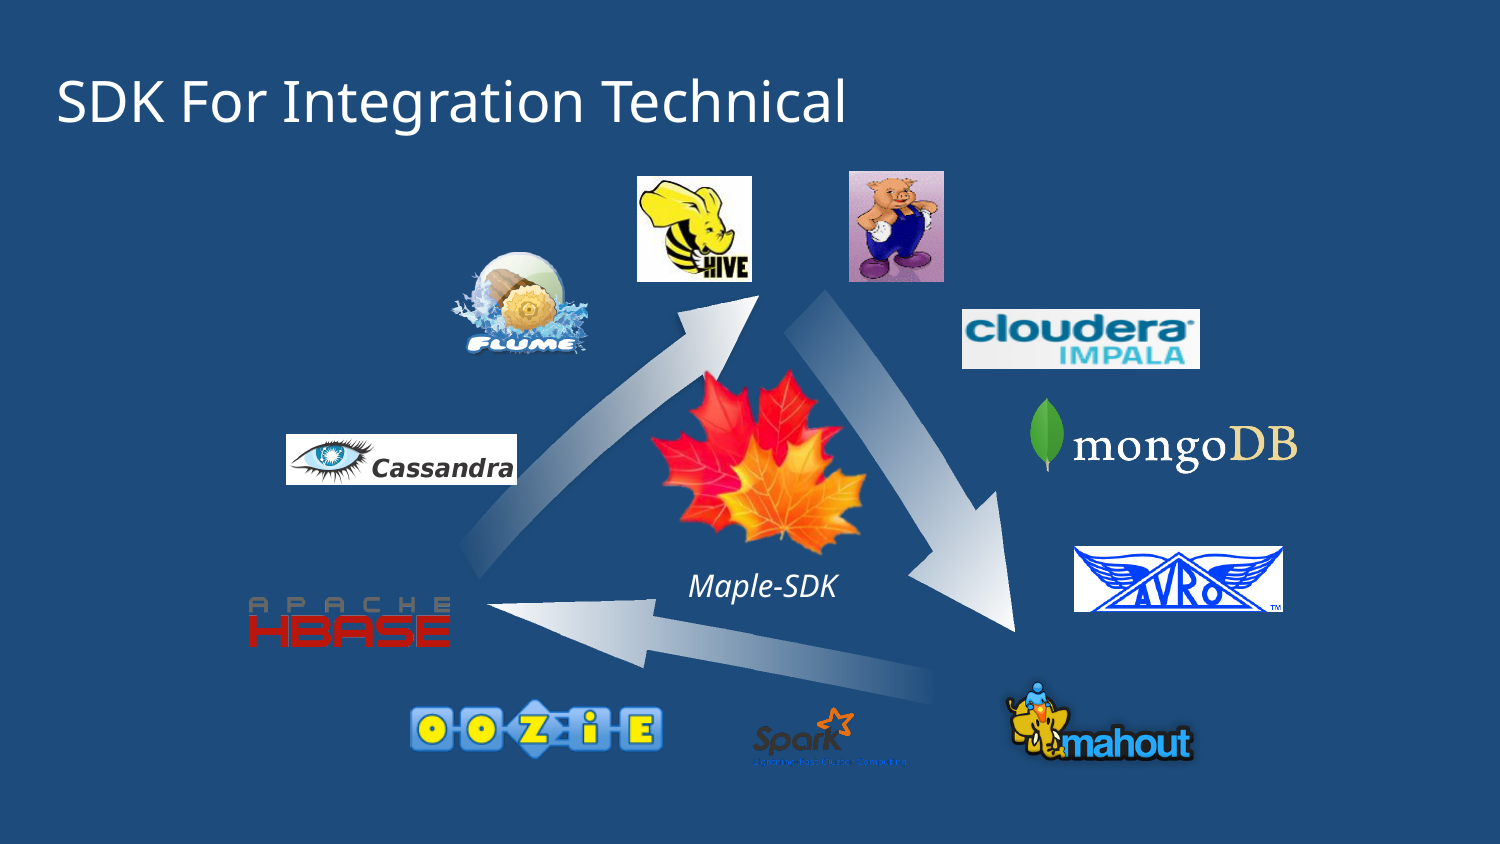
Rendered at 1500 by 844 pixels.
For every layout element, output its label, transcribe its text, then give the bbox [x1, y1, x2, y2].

picture [1074, 546, 1284, 612]
text_box SDK For Integration Technical [41, 23, 1306, 142]
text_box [249, 171, 1298, 780]
picture [937, 667, 1267, 798]
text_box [649, 359, 888, 613]
